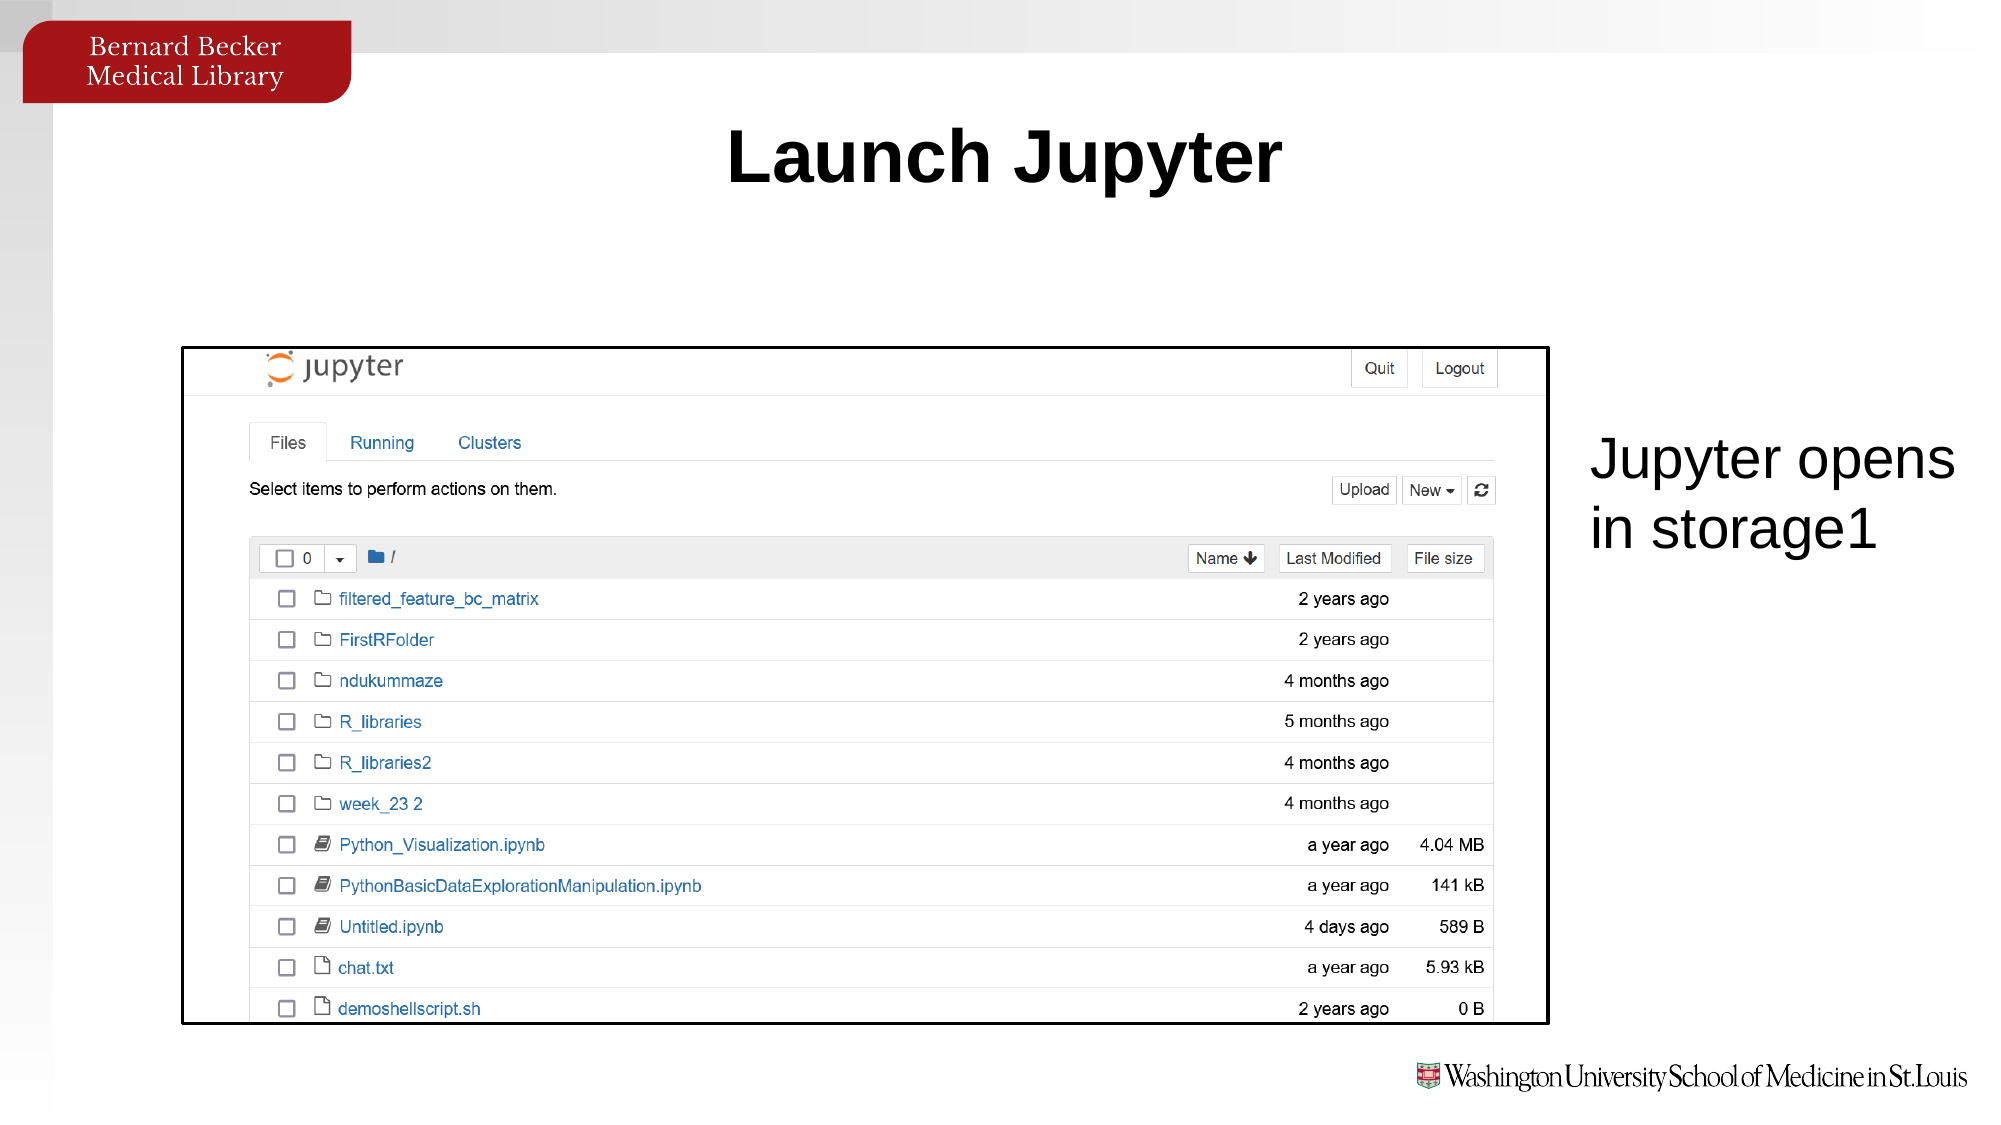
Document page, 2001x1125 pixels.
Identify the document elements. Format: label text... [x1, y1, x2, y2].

picture [1417, 1062, 1967, 1092]
text_box Jupyter opens in storage1 [1575, 412, 1986, 568]
picture [84, 29, 285, 95]
picture [183, 348, 1547, 1023]
text_box Launch Jupyter [246, 49, 1765, 257]
